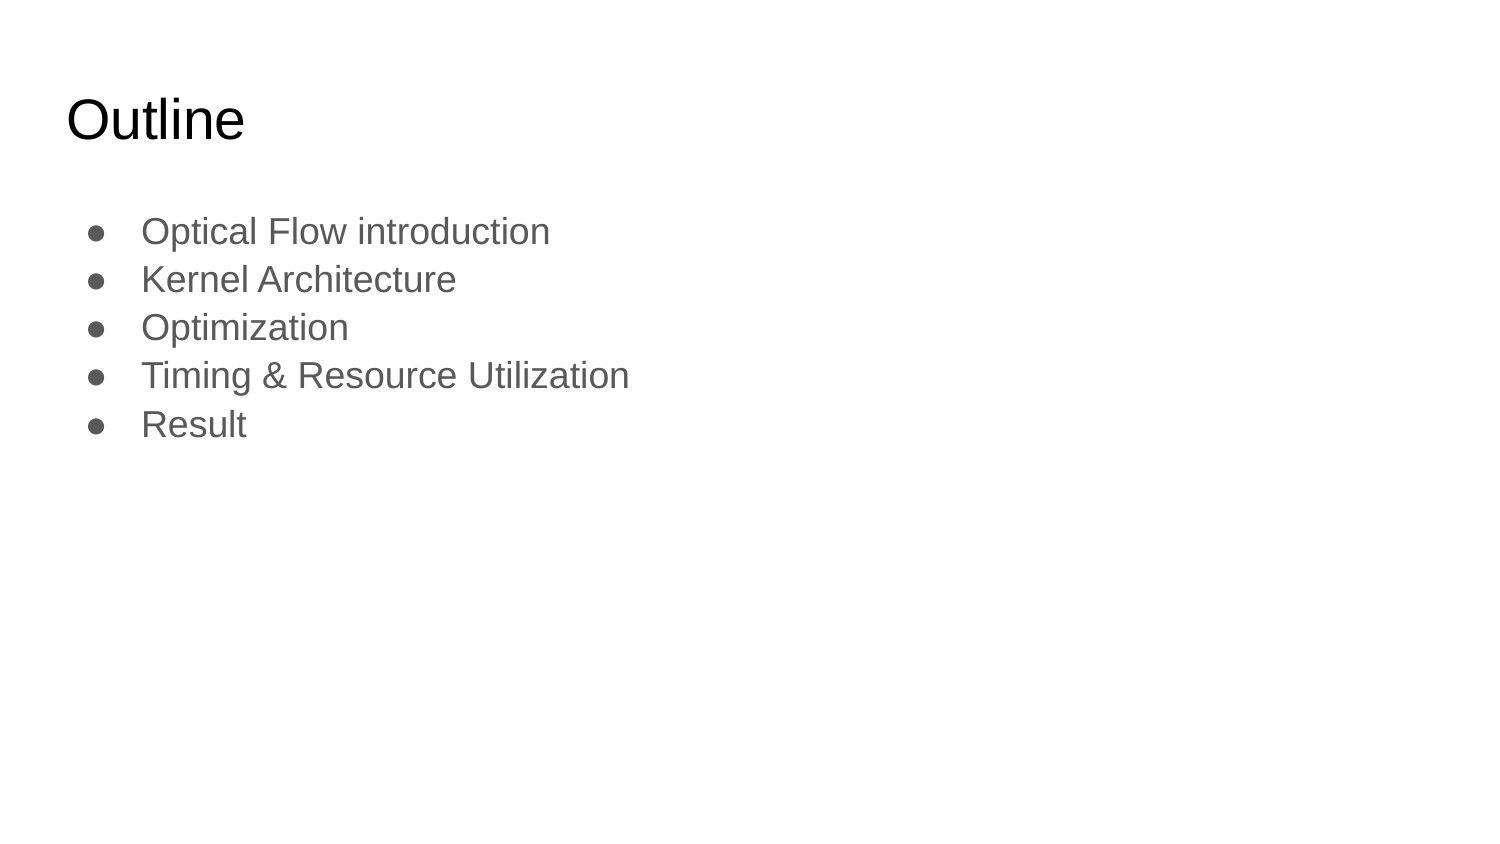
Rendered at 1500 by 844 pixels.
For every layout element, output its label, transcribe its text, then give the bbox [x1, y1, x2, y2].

title Outline [51, 72, 1449, 167]
list Optical Flow introduction Kernel Architecture Optimization Timing & Resource Utilization Result [51, 189, 1449, 750]
